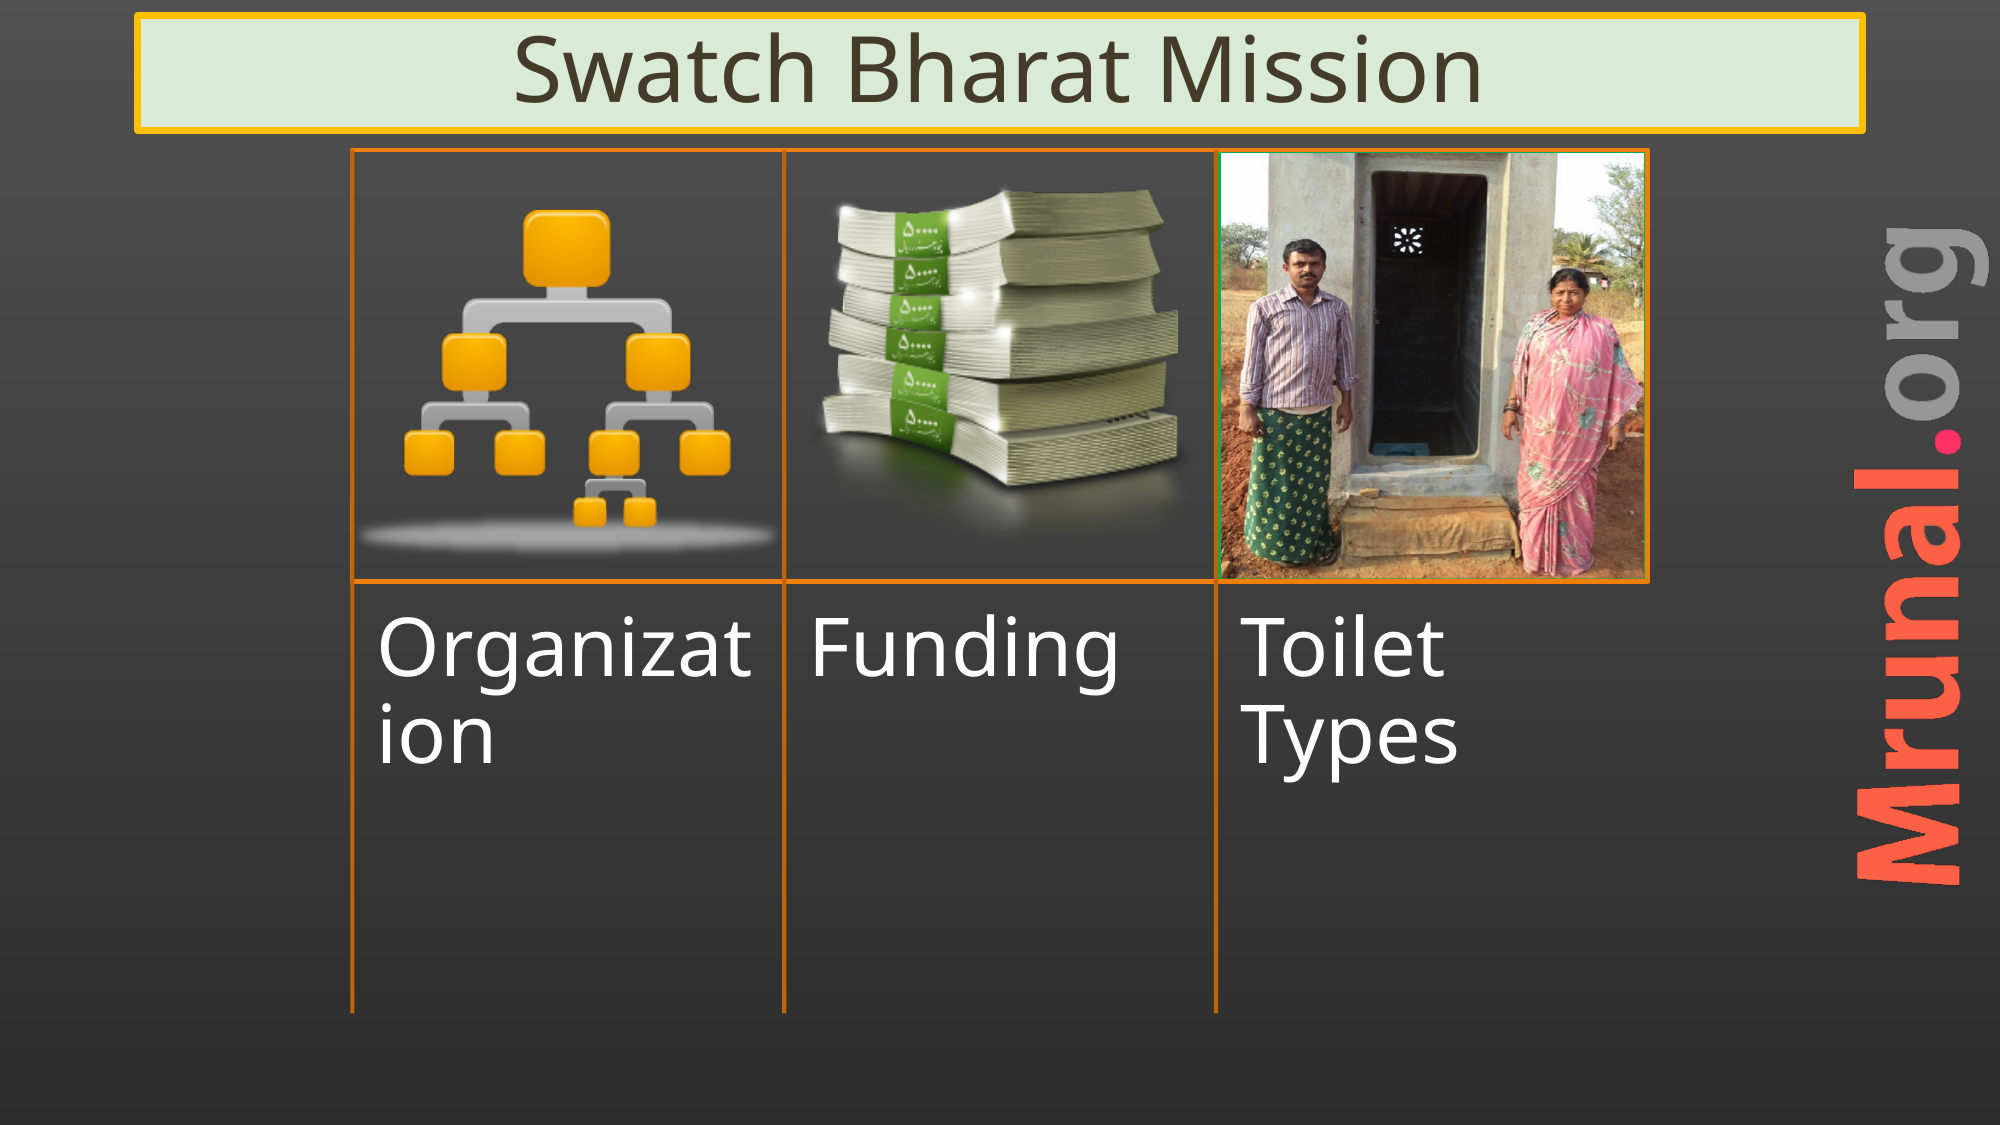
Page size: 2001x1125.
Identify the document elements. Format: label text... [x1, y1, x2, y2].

picture [1863, 223, 2000, 894]
title Swatch Bharat Mission [134, 12, 1866, 134]
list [137, 149, 1863, 1014]
